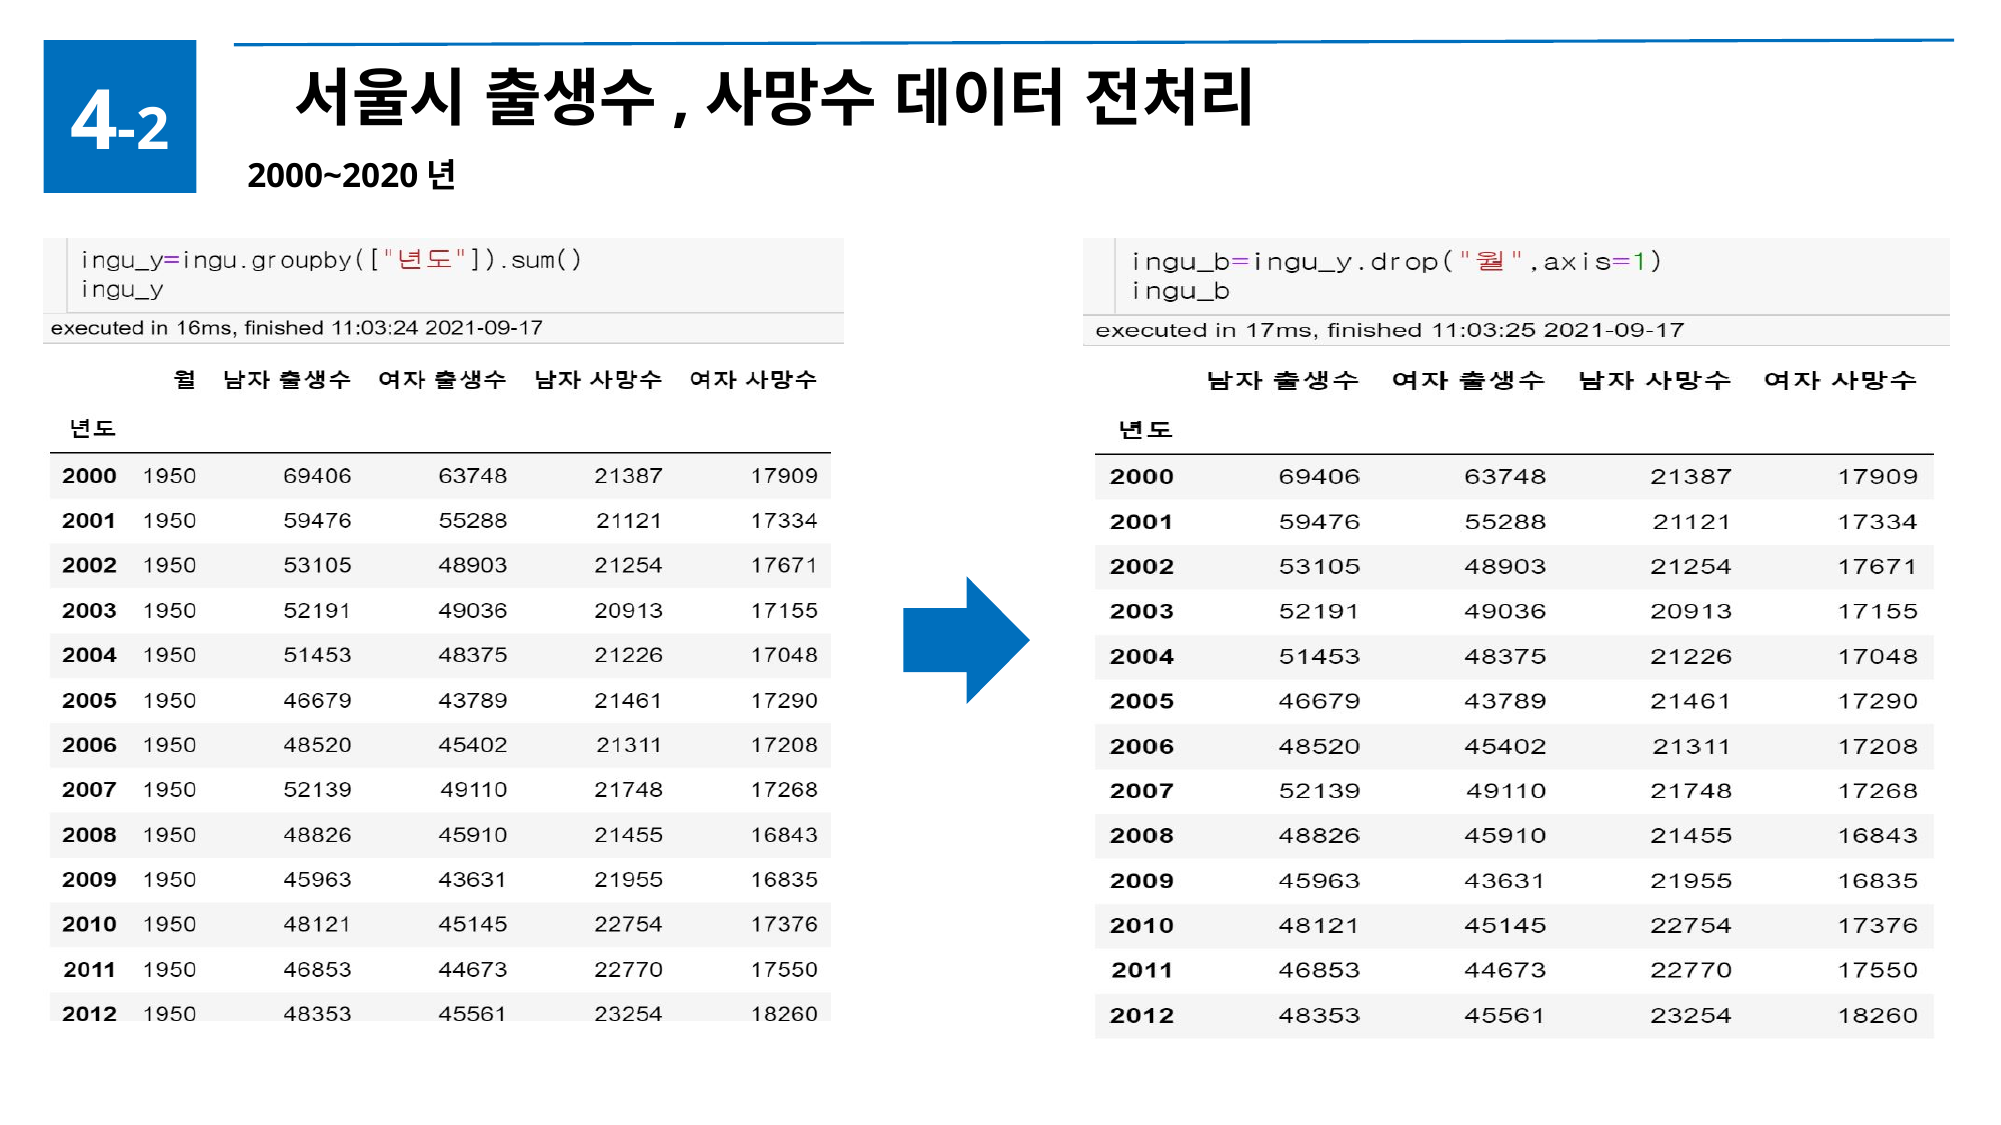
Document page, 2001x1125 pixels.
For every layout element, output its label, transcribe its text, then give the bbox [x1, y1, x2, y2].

picture [43, 238, 844, 1021]
text_box [43, 39, 198, 194]
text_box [233, 40, 1955, 45]
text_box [224, 50, 1328, 203]
text_box [902, 573, 1032, 707]
picture [1083, 238, 1950, 1049]
text_box 4-2 [43, 58, 197, 174]
